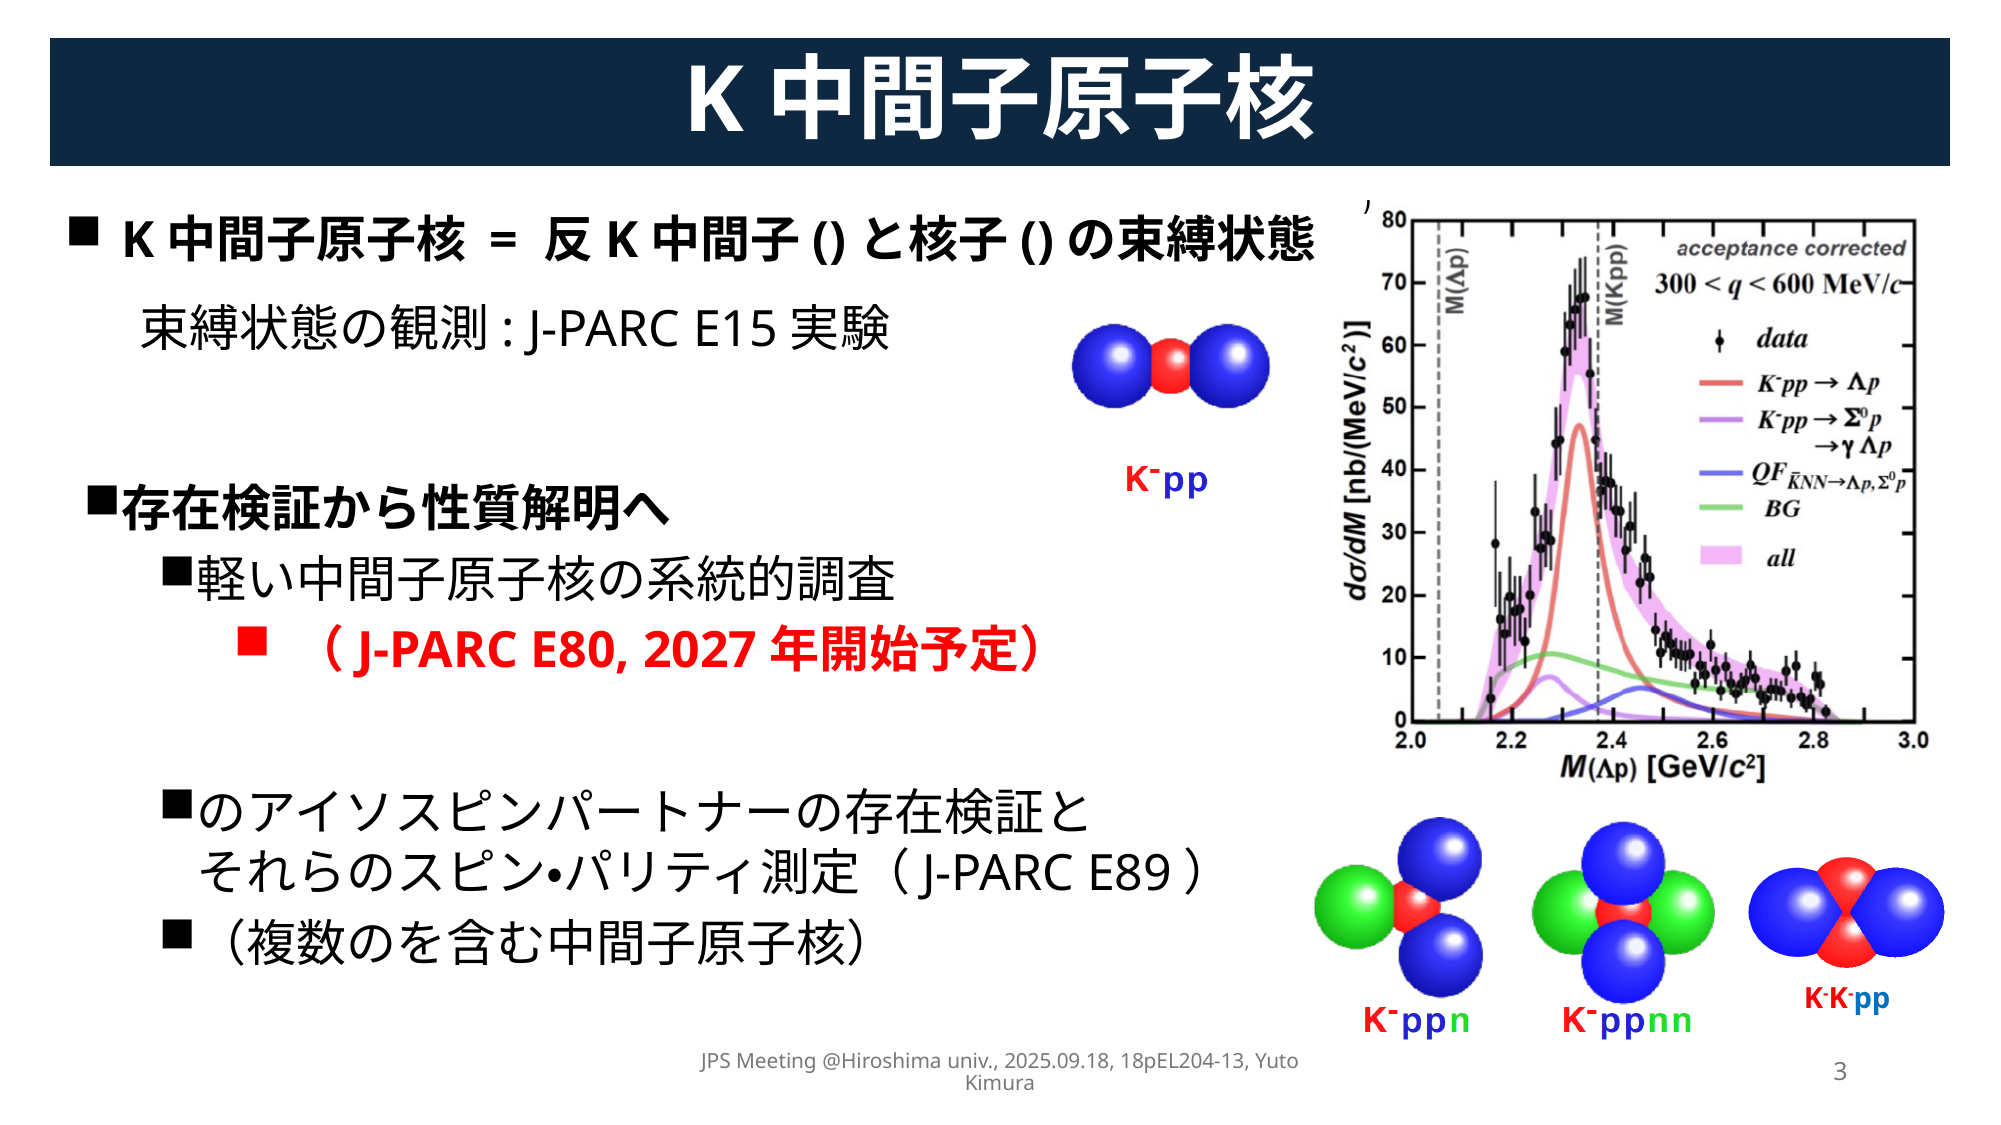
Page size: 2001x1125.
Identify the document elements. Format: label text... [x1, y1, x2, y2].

footer JPS Meeting @Hiroshima univ., 2025.09.18, 18pEL204-13, Yuto Kimura [662, 1042, 1338, 1103]
slide_number 3 [1412, 1042, 1863, 1103]
picture [1049, 267, 1290, 507]
picture [1288, 808, 1740, 1048]
text_box K中間子原子核 [50, 38, 1950, 166]
picture [1336, 199, 1952, 790]
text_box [1738, 847, 1952, 1024]
